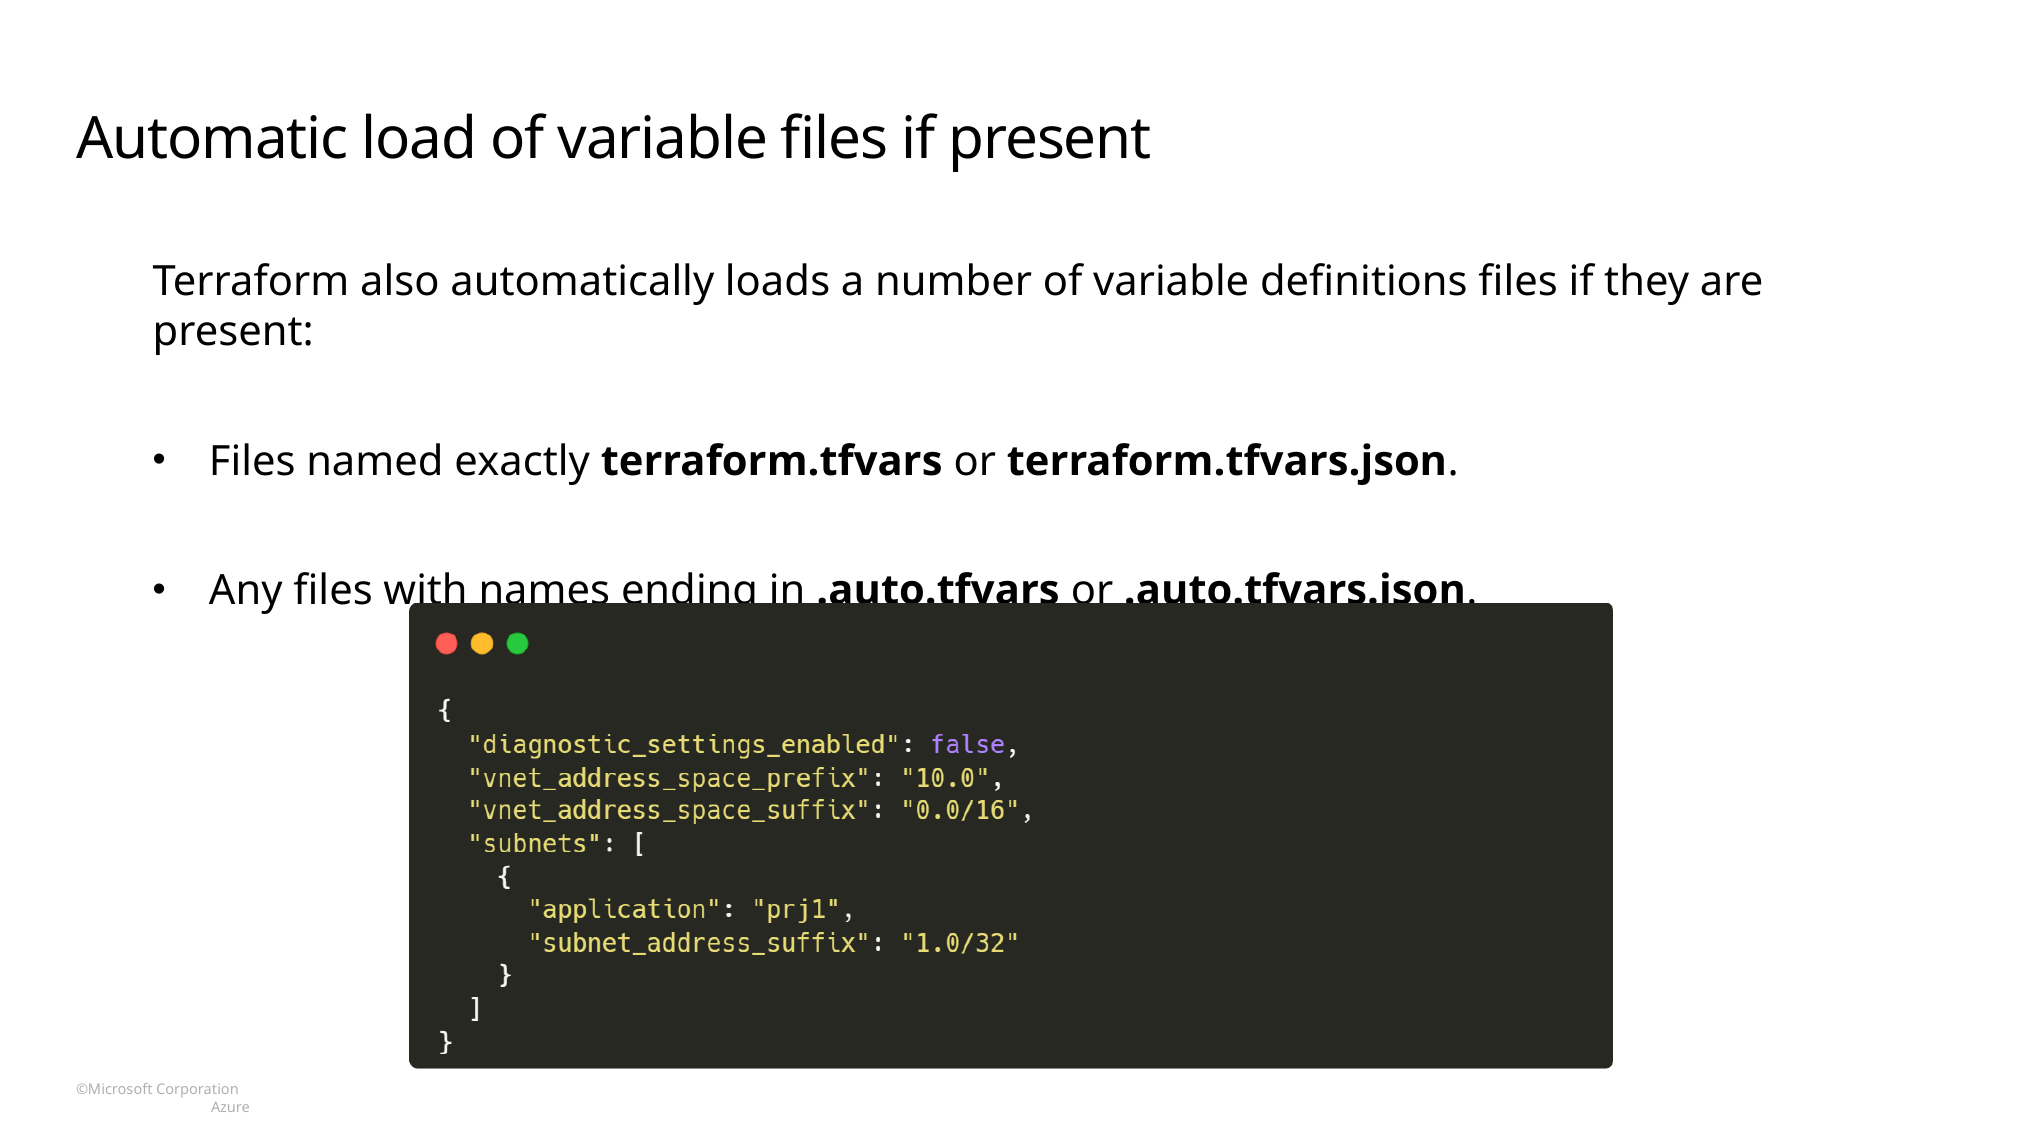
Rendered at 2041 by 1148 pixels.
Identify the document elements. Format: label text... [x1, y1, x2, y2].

picture [409, 603, 1613, 1069]
list Terraform also automatically loads a number of variable definitions files if they are present: Files named exactly terraform.tfvars or terraform.tfvars.json. Any files with names ending in .auto.tfvars or .auto.tfvars.json. [76, 203, 1802, 659]
title Automatic load of variable files if present [76, 103, 1969, 172]
